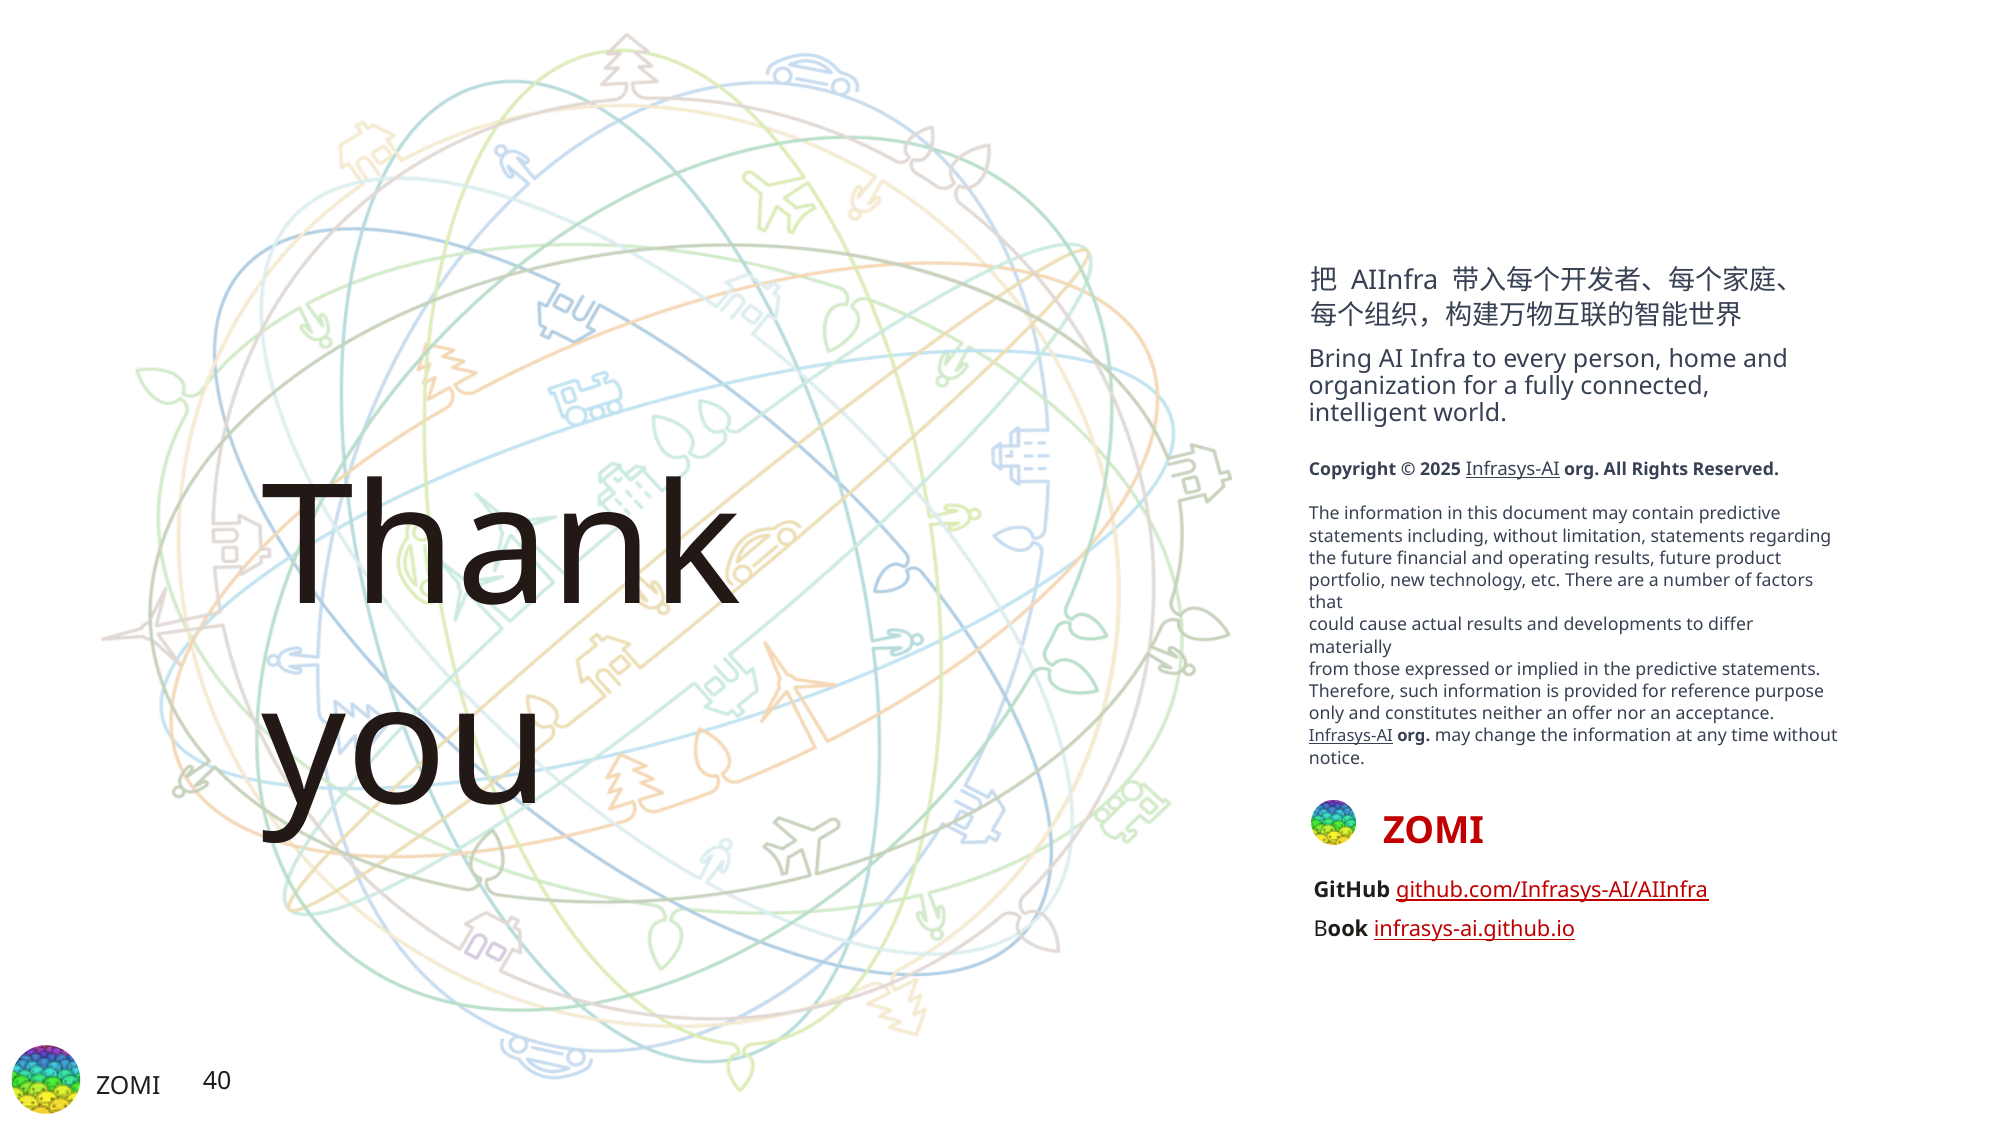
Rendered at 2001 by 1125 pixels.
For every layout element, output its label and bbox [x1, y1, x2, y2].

picture [1312, 800, 1356, 845]
picture [11, 1045, 81, 1114]
